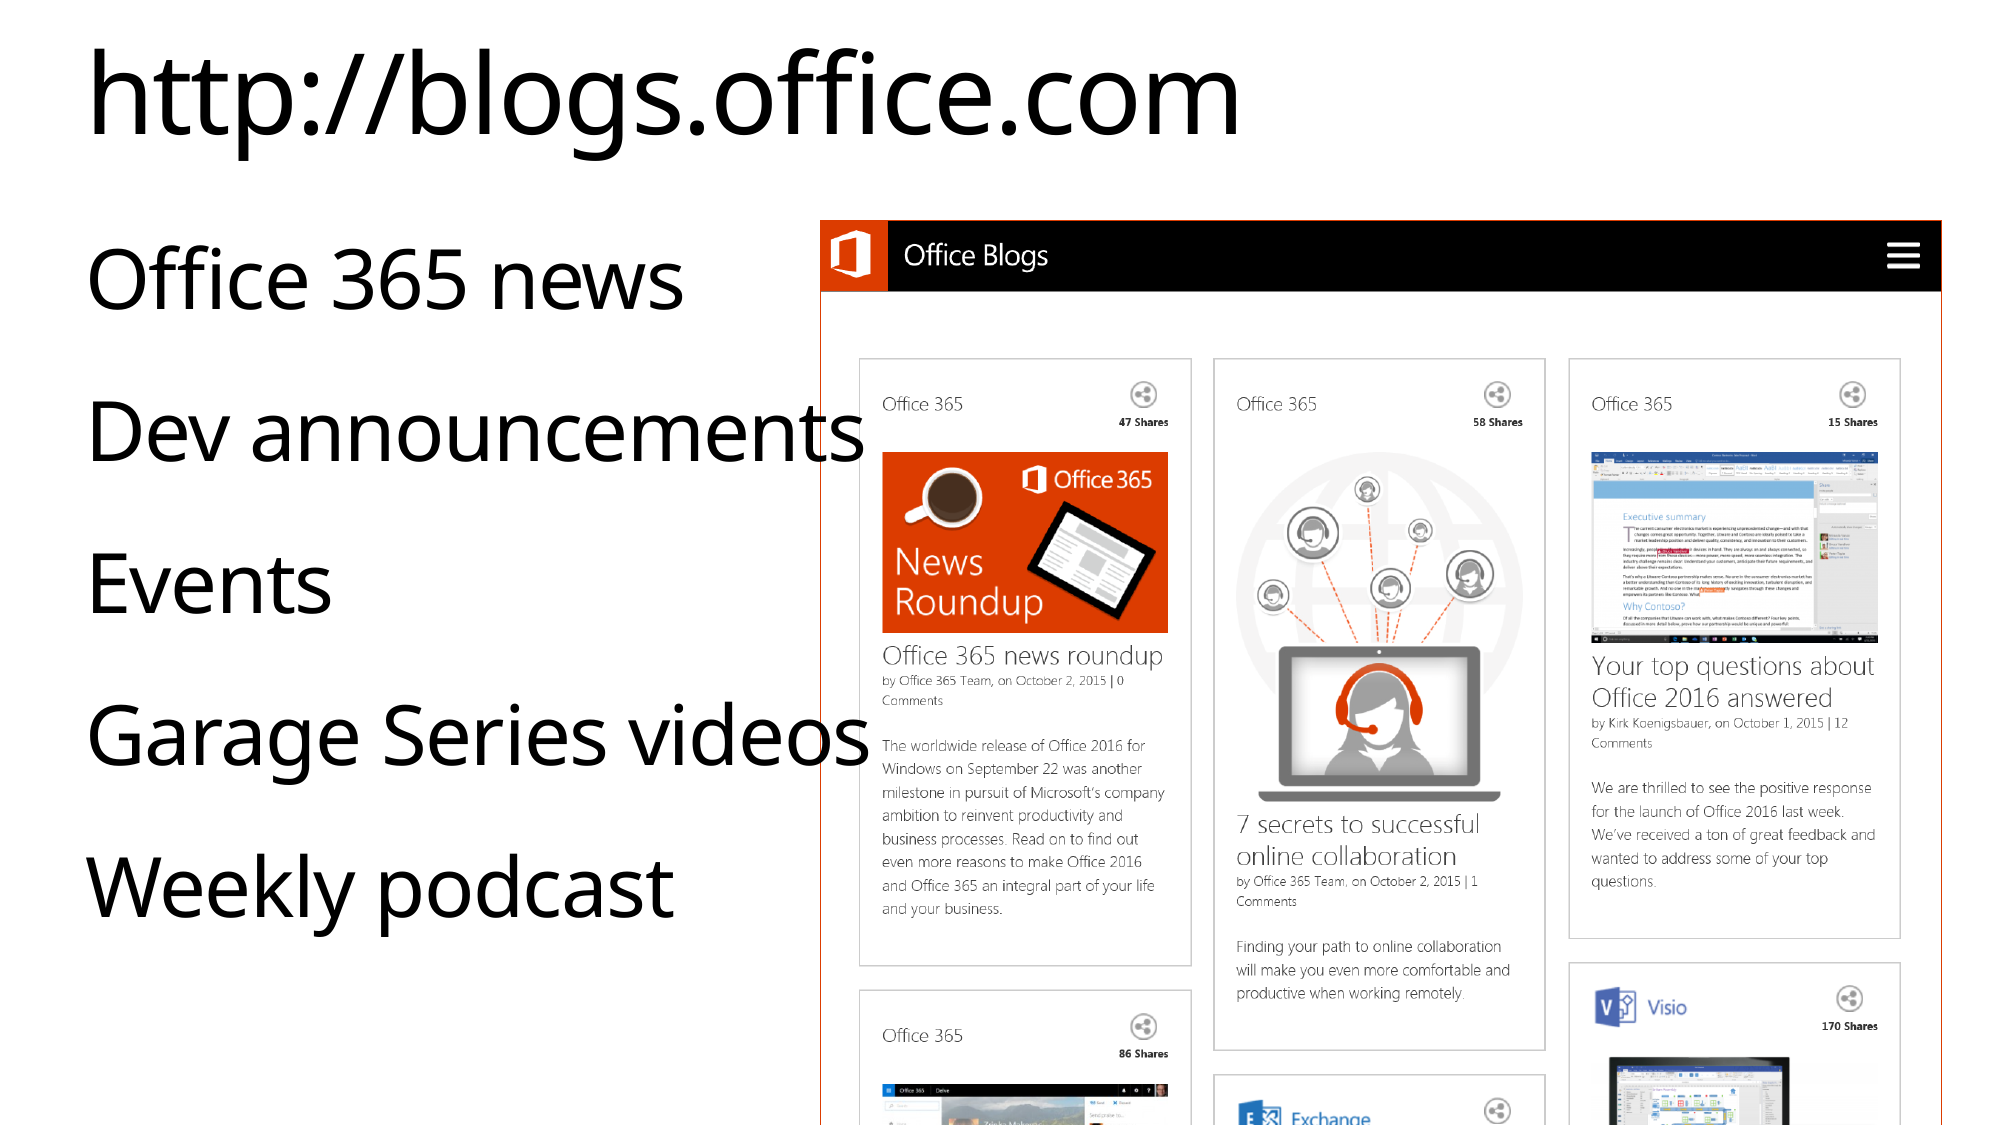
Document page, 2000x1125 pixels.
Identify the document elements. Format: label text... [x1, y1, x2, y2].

title http://blogs.office.com [85, 37, 1914, 161]
picture [819, 220, 1960, 1125]
list Office 365 news Dev announcements Events Garage Series videos Weekly podcast [85, 237, 819, 562]
